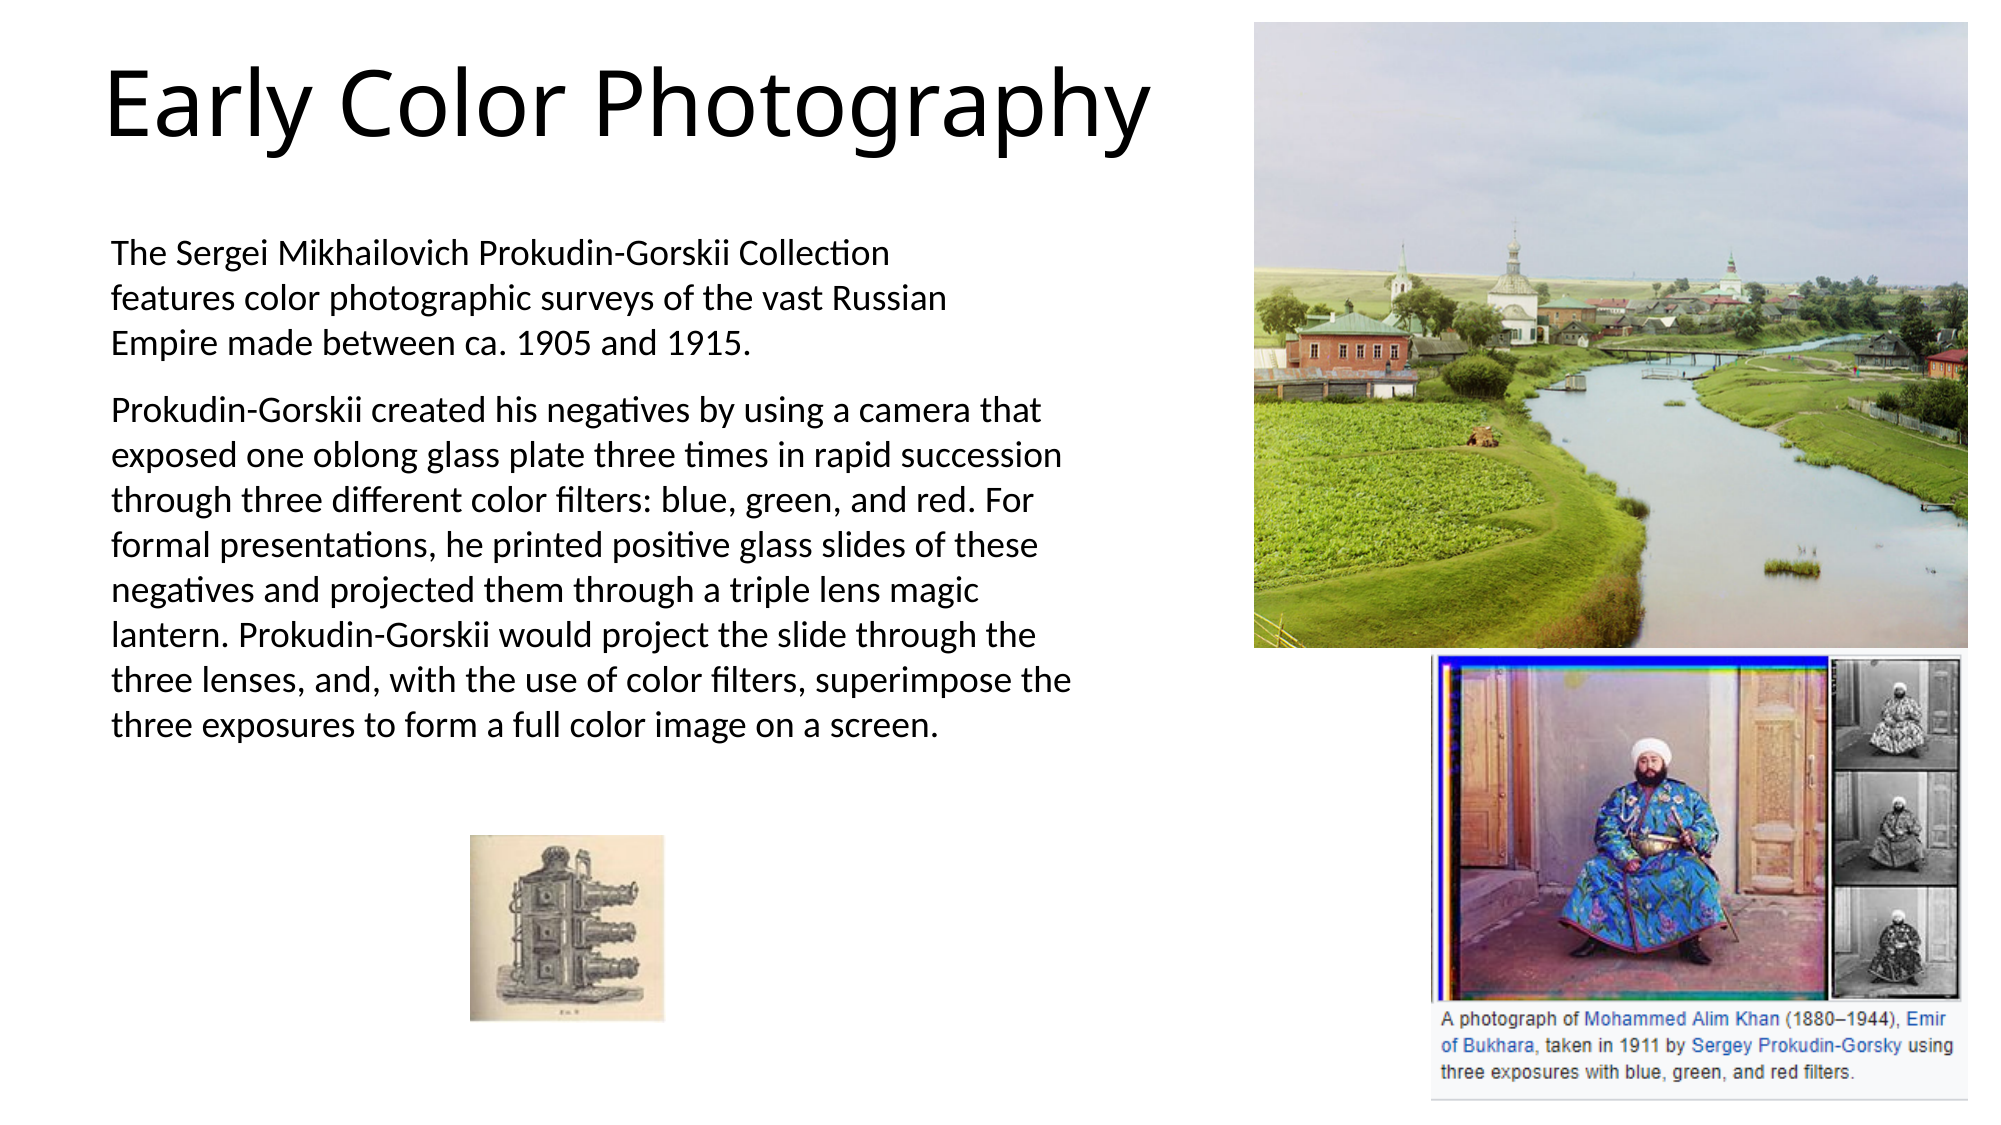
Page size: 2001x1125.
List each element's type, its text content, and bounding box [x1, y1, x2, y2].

picture [470, 835, 666, 1023]
text_box Prokudin-Gorskii created his negatives by using a camera that exposed one oblong glass plate three times in rapid succession through three different color filters: blue, green, and red. For formal presentations, he printed positive glass slides of these negatives and projected them through a triple lens magic lantern. Prokudin-Gorskii would project the slide through the three lenses, and, with the use of color filters, superimpose the three exposures to form a full color image on a screen. [96, 377, 1097, 753]
text_box The Sergei Mikhailovich Prokudin-Gorskii Collection features color photographic surveys of the vast Russian Empire made between ca. 1905 and 1915. [96, 220, 1000, 371]
picture [1254, 22, 1968, 648]
title Early Color Photography [87, 0, 1813, 216]
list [1431, 648, 1968, 1104]
